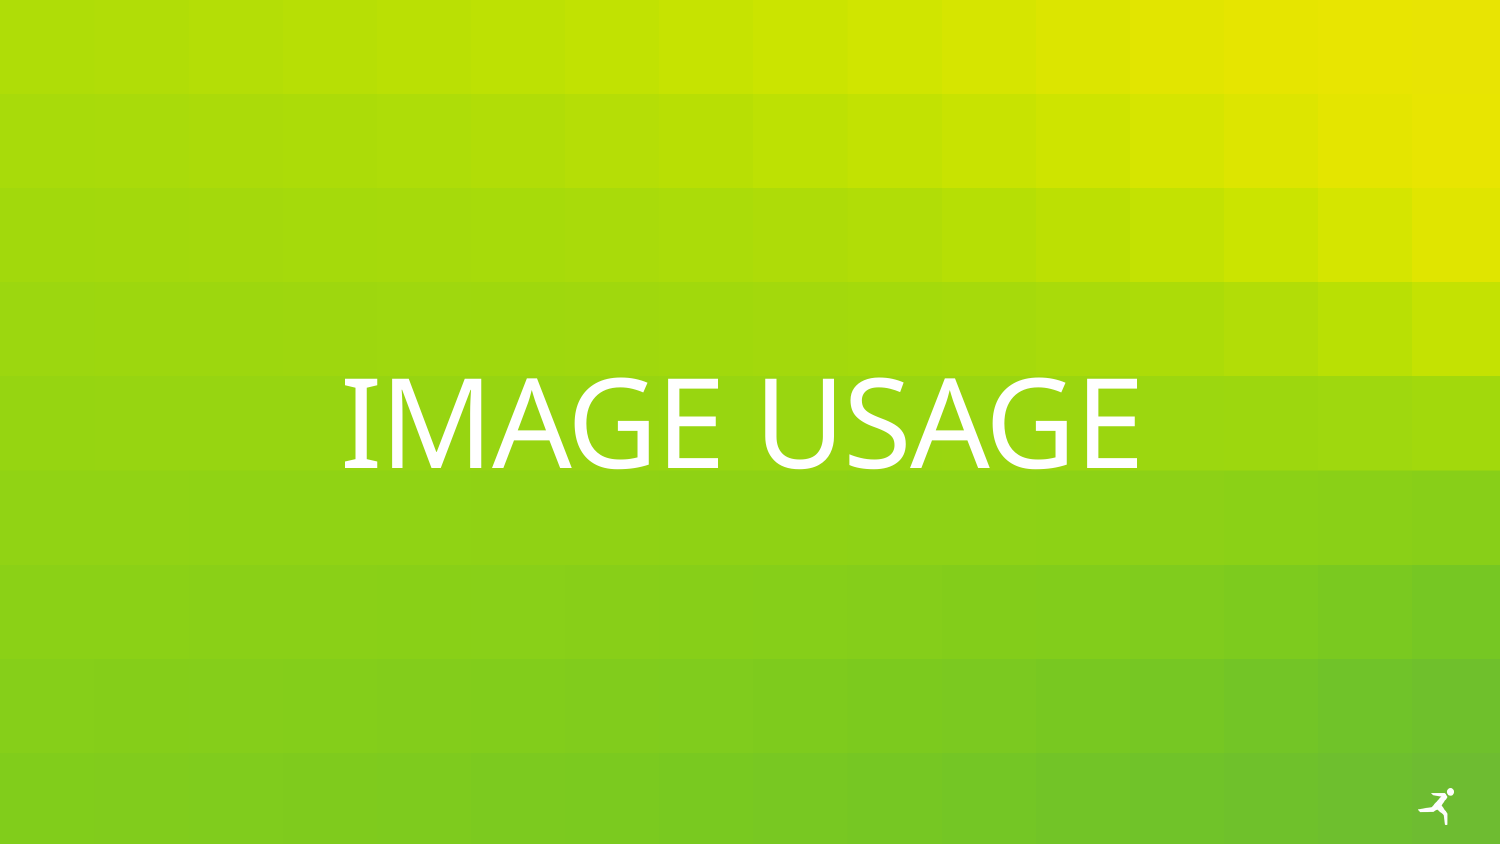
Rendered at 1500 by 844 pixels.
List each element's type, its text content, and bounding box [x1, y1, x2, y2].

picture [0, 0, 1500, 844]
title image usage [128, 225, 1372, 493]
